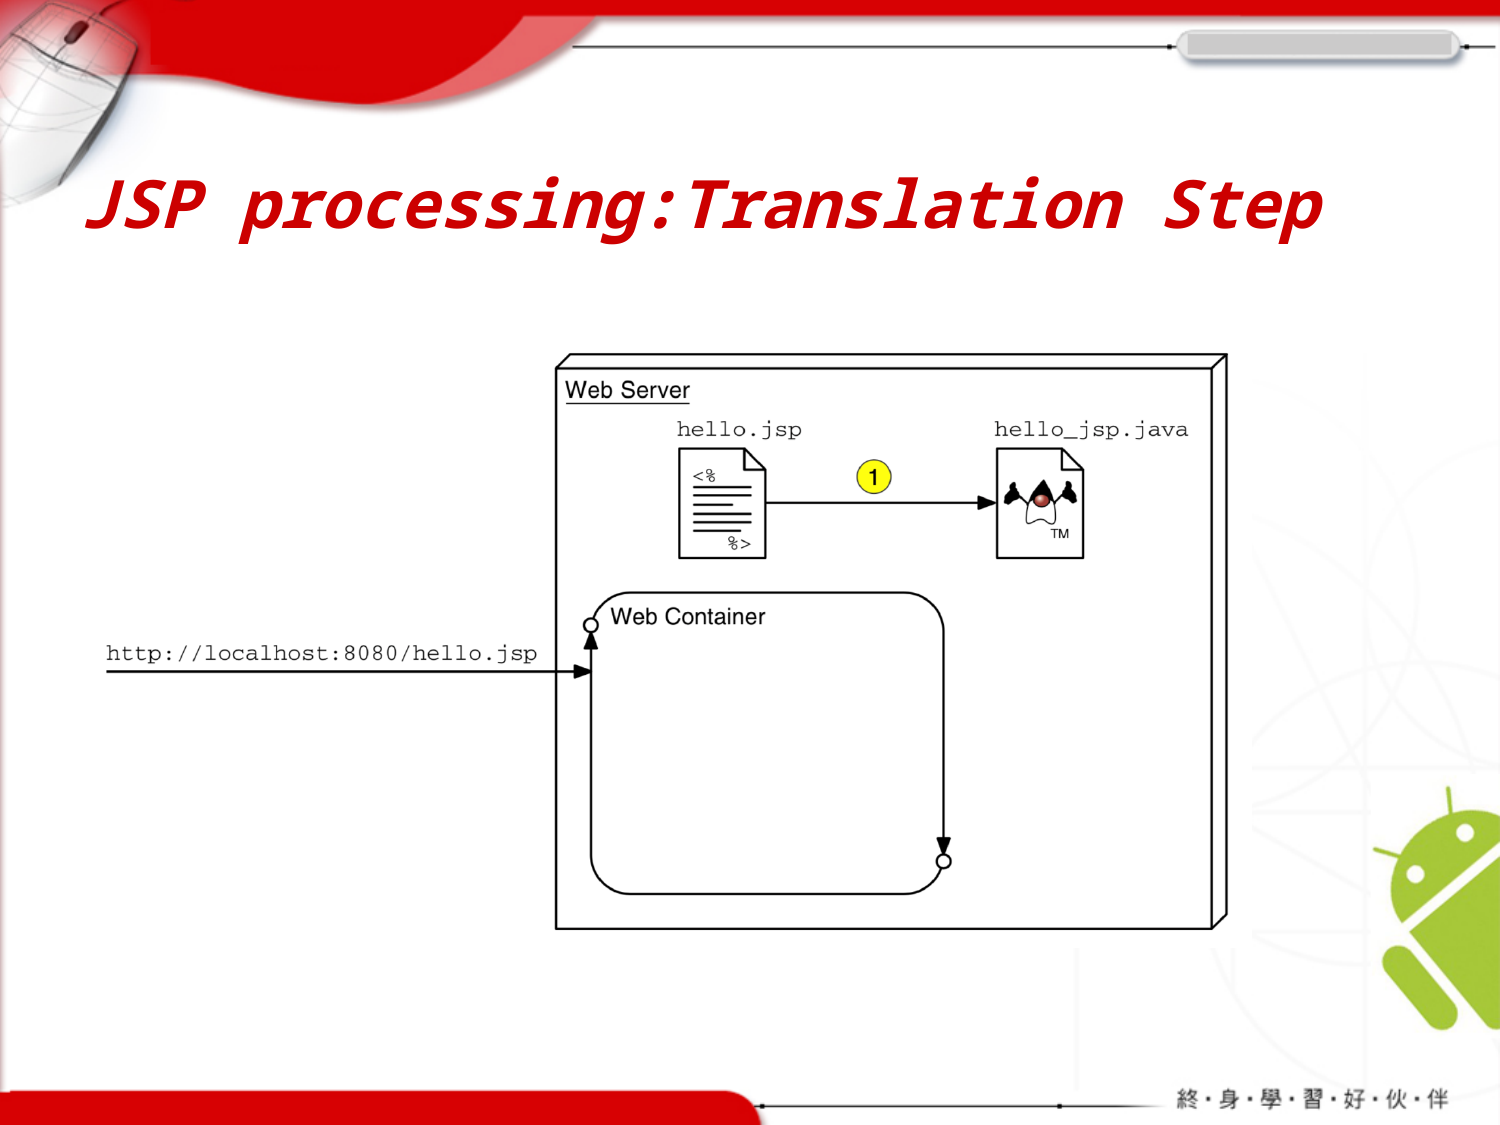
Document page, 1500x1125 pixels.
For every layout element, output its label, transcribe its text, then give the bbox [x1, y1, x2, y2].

title JSP processing:Translation Step [64, 136, 1416, 268]
picture [0, 0, 1500, 1125]
